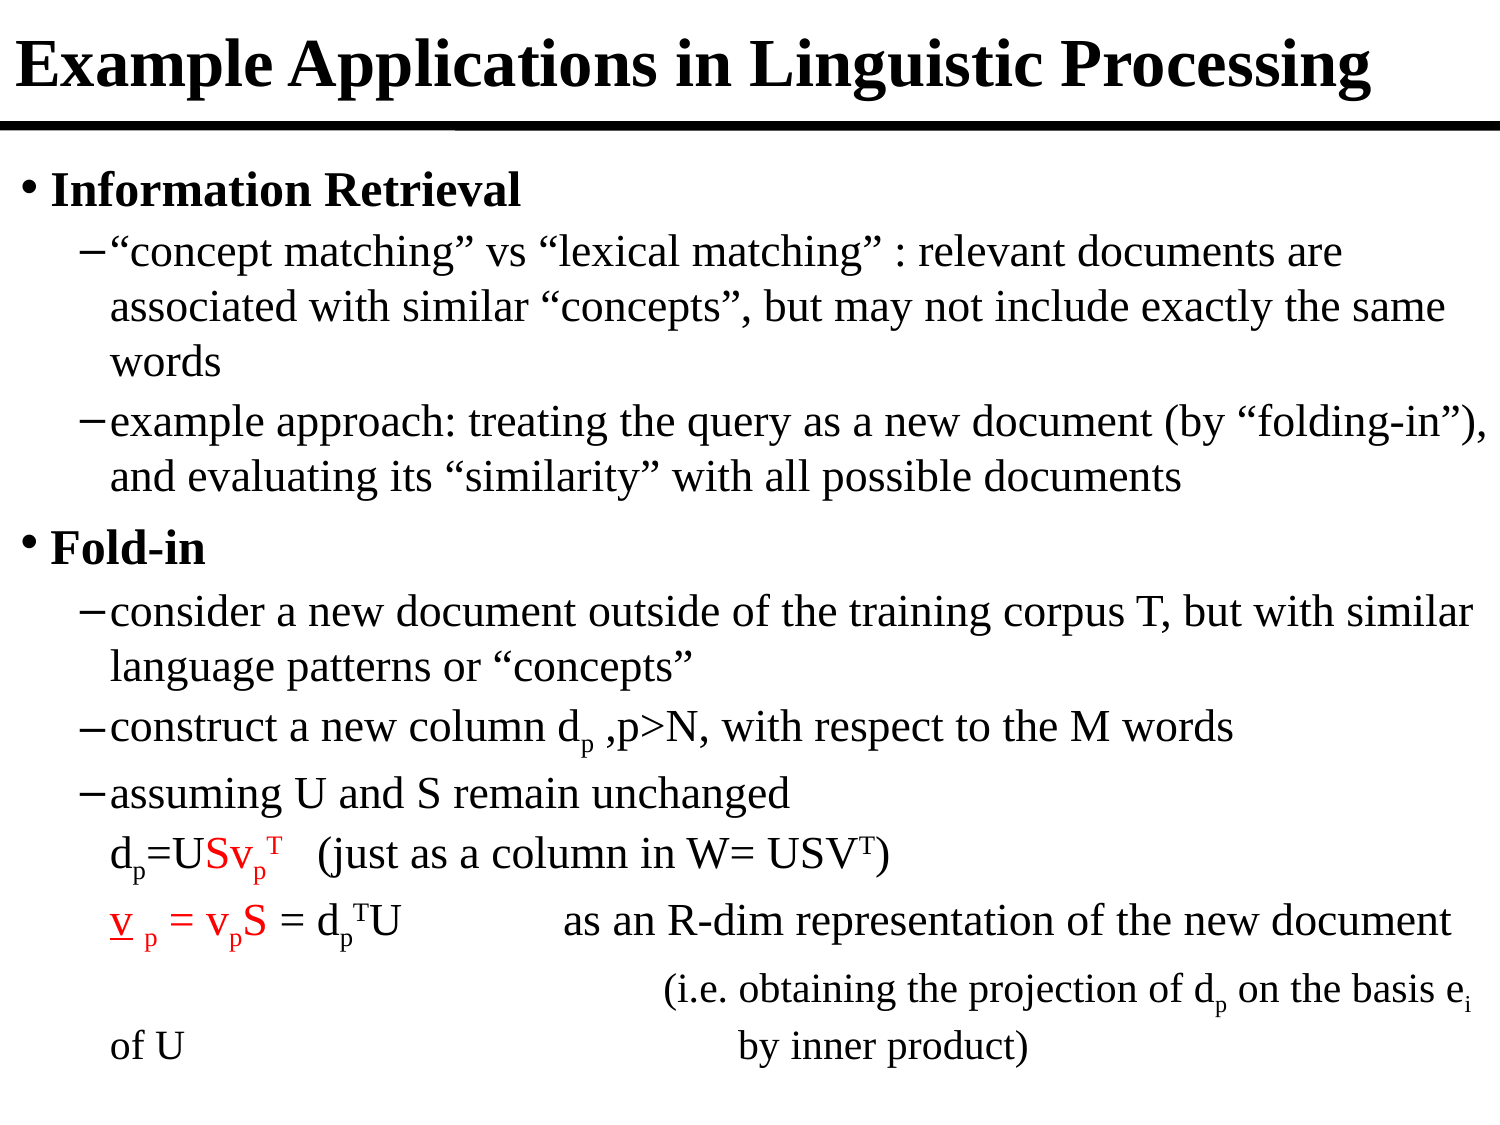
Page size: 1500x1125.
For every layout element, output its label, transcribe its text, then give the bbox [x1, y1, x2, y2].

list Information Retrieval “concept matching” vs “lexical matching” : relevant documents are associated with similar “concepts”, but may not include exactly the same words example approach: treating the query as a new document (by “folding-in”), and evaluating its “similarity” with all possible documents Fold-in consider a new document outside of the training corpus T, but with similar language patterns or “concepts” construct a new column dp ,p>N, with respect to the M words assuming U and S remain unchanged dp=USvpT (just as a column in W= USVT) v p = vpS = dpTU as an R-dim representation of the new document (i.e. obtaining the projection of dp on the basis ei of U by inner product) [5, 148, 1500, 1076]
title Example Applications in Linguistic Processing [0, 0, 1500, 119]
